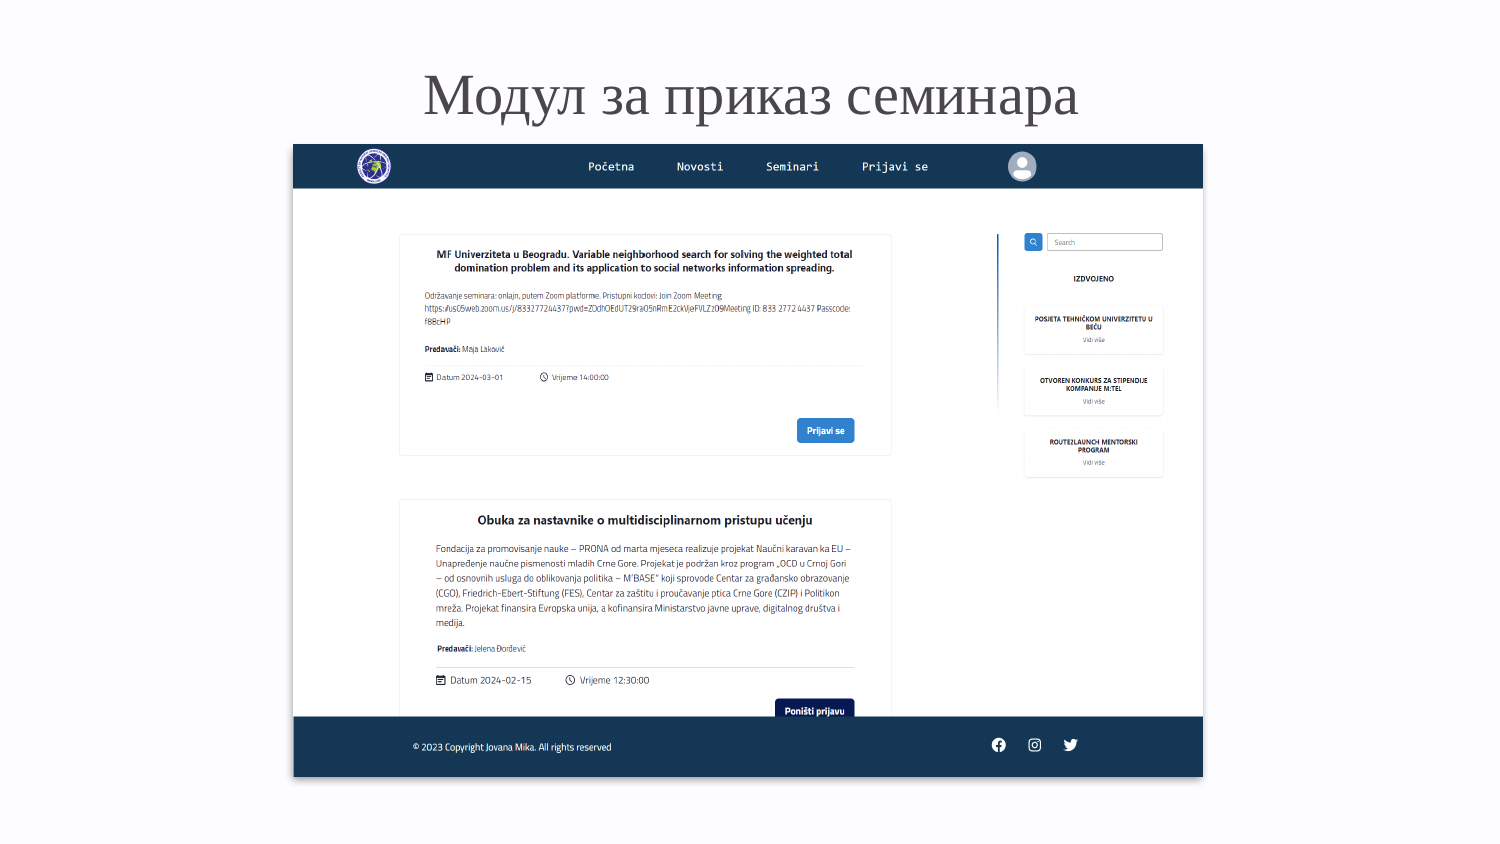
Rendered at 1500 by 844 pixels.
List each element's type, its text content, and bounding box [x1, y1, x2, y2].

picture [293, 144, 1203, 777]
list Модул за приказ семинара [39, 41, 1464, 131]
